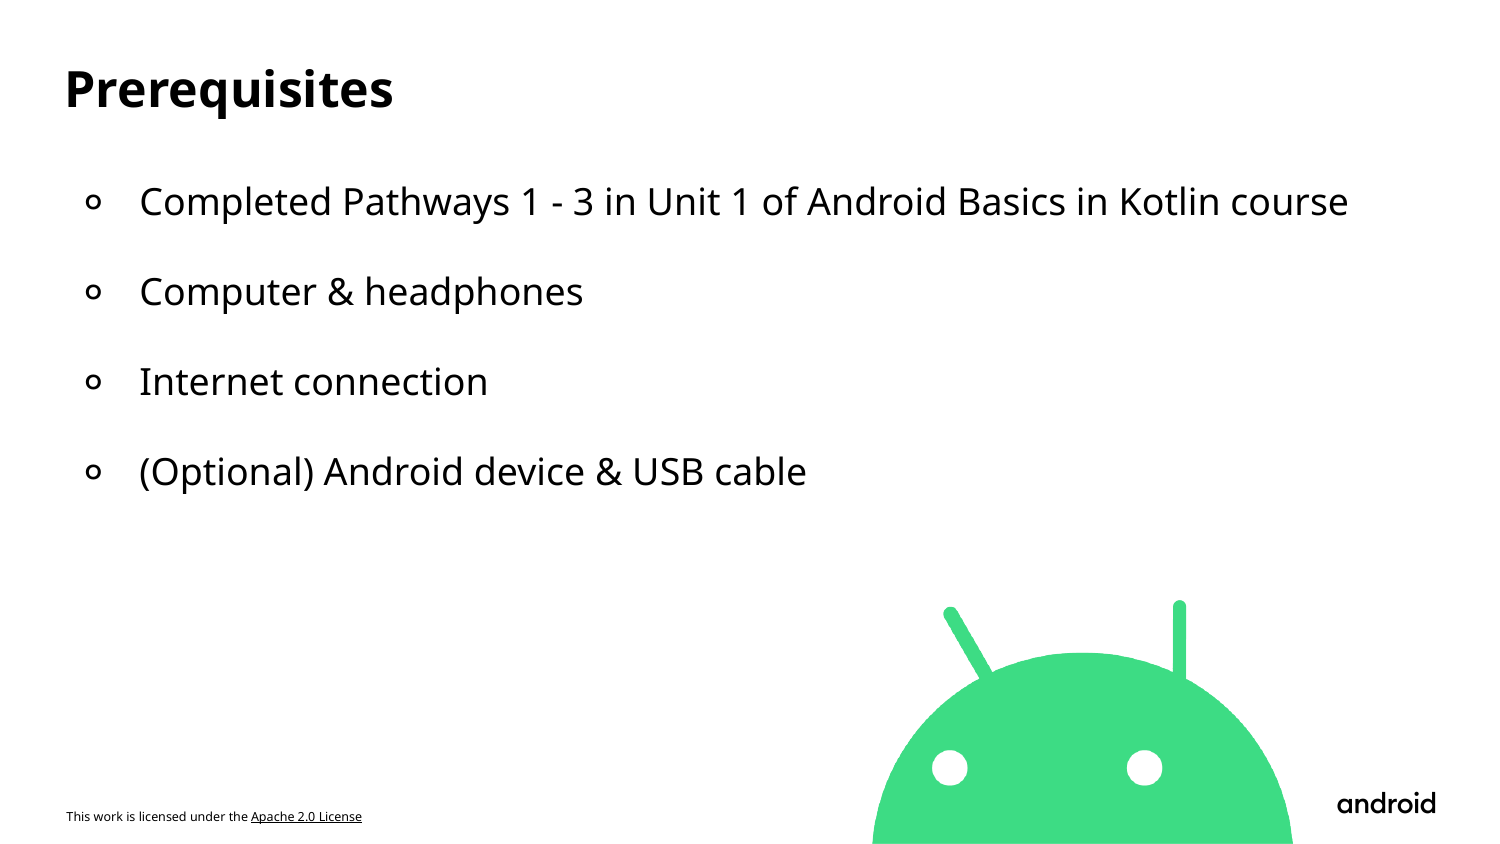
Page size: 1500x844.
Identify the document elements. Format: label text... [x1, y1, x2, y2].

title Prerequisites [49, 42, 877, 163]
picture [708, 443, 1457, 844]
title Completed Pathways 1 - 3 in Unit 1 of Android Basics in Kotlin course Computer & headphones Internet connection (Optional) Android device & USB cable [49, 162, 1438, 296]
